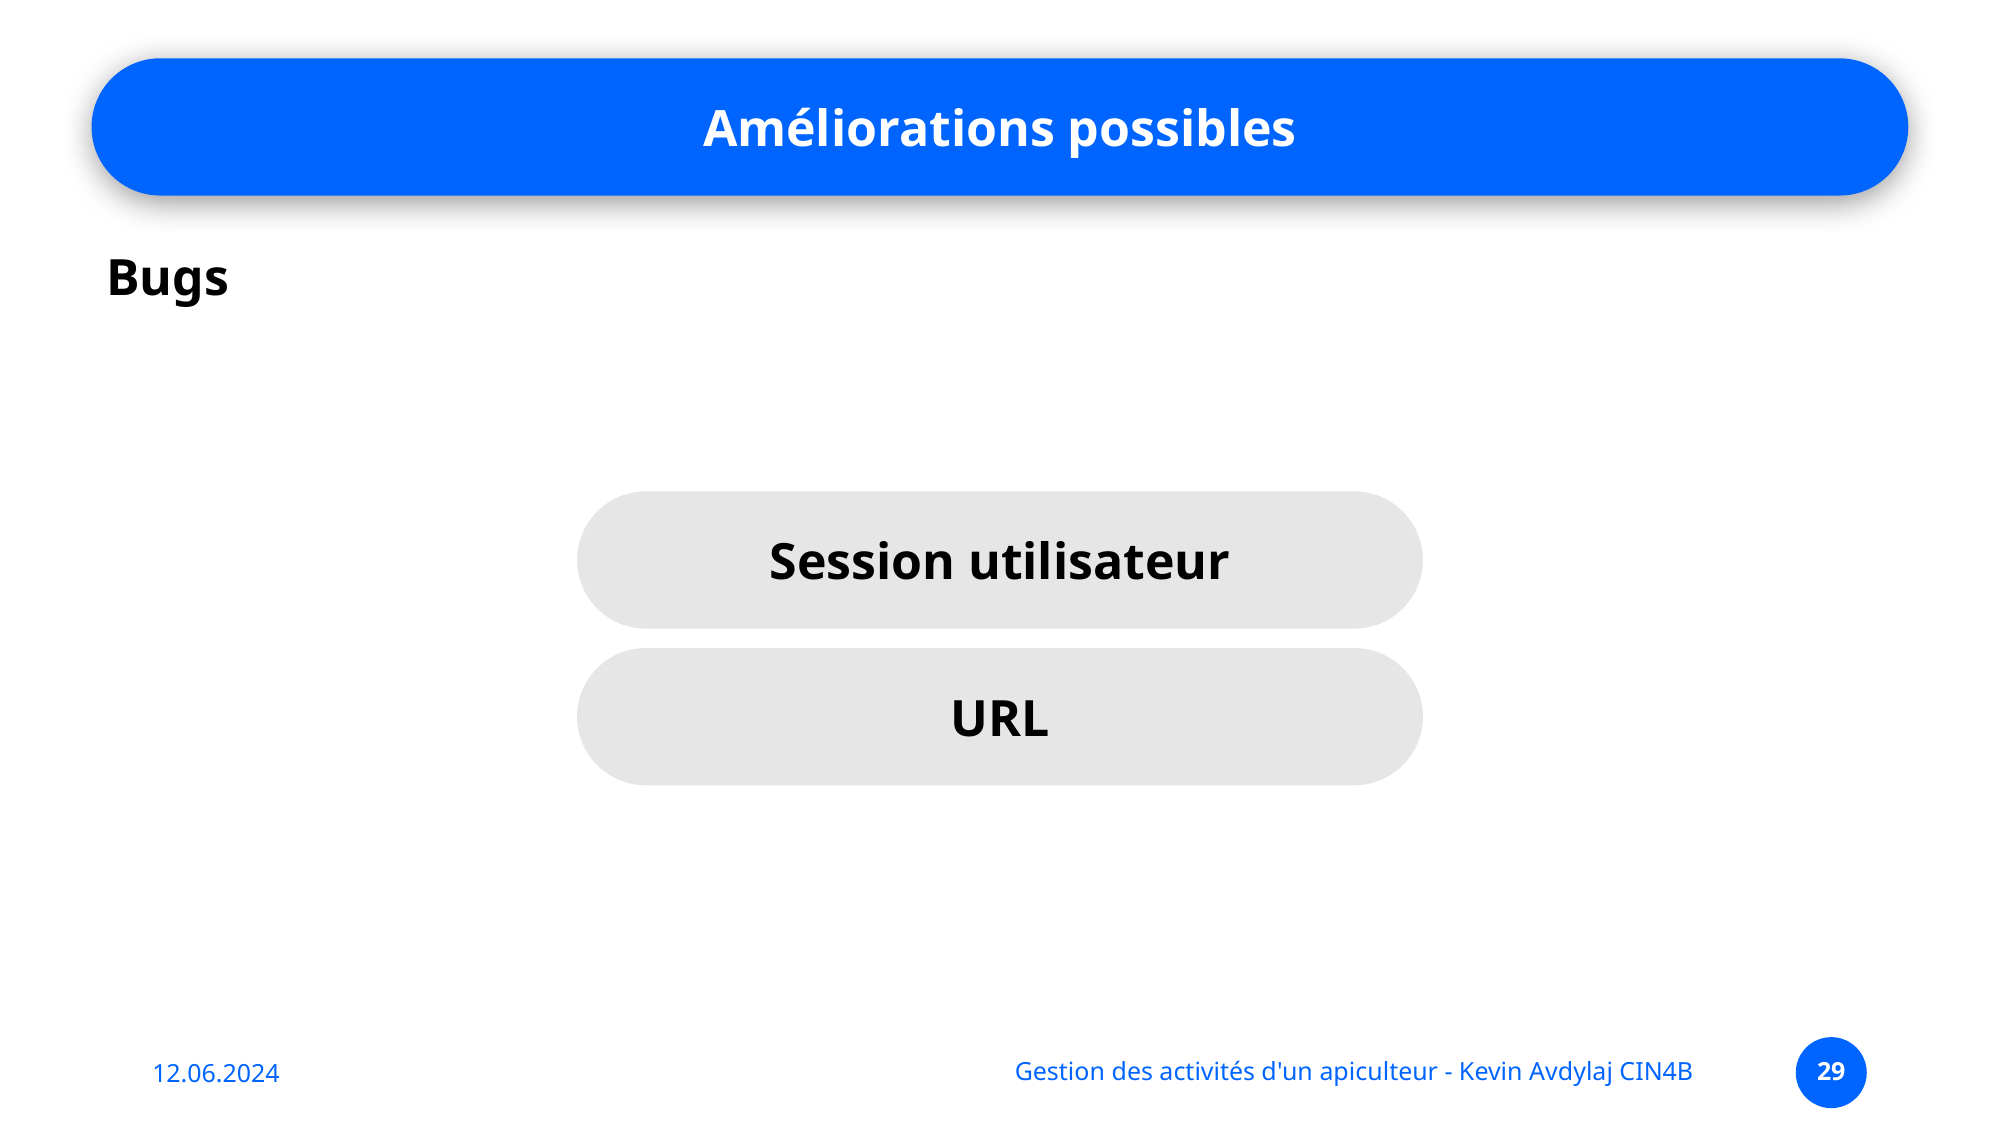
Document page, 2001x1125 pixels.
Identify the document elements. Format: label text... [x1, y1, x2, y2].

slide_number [137, 1042, 588, 1103]
footer Gestion des activités d'un apiculteur - Kevin Avdylaj CIN4B [999, 1042, 1728, 1103]
text_box Améliorations possibles [90, 57, 1910, 197]
text_box URL [576, 647, 1424, 787]
text_box Session utilisateur [576, 490, 1424, 630]
slide_number 29 [1795, 1042, 1867, 1103]
text_box Bugs [91, 238, 689, 314]
